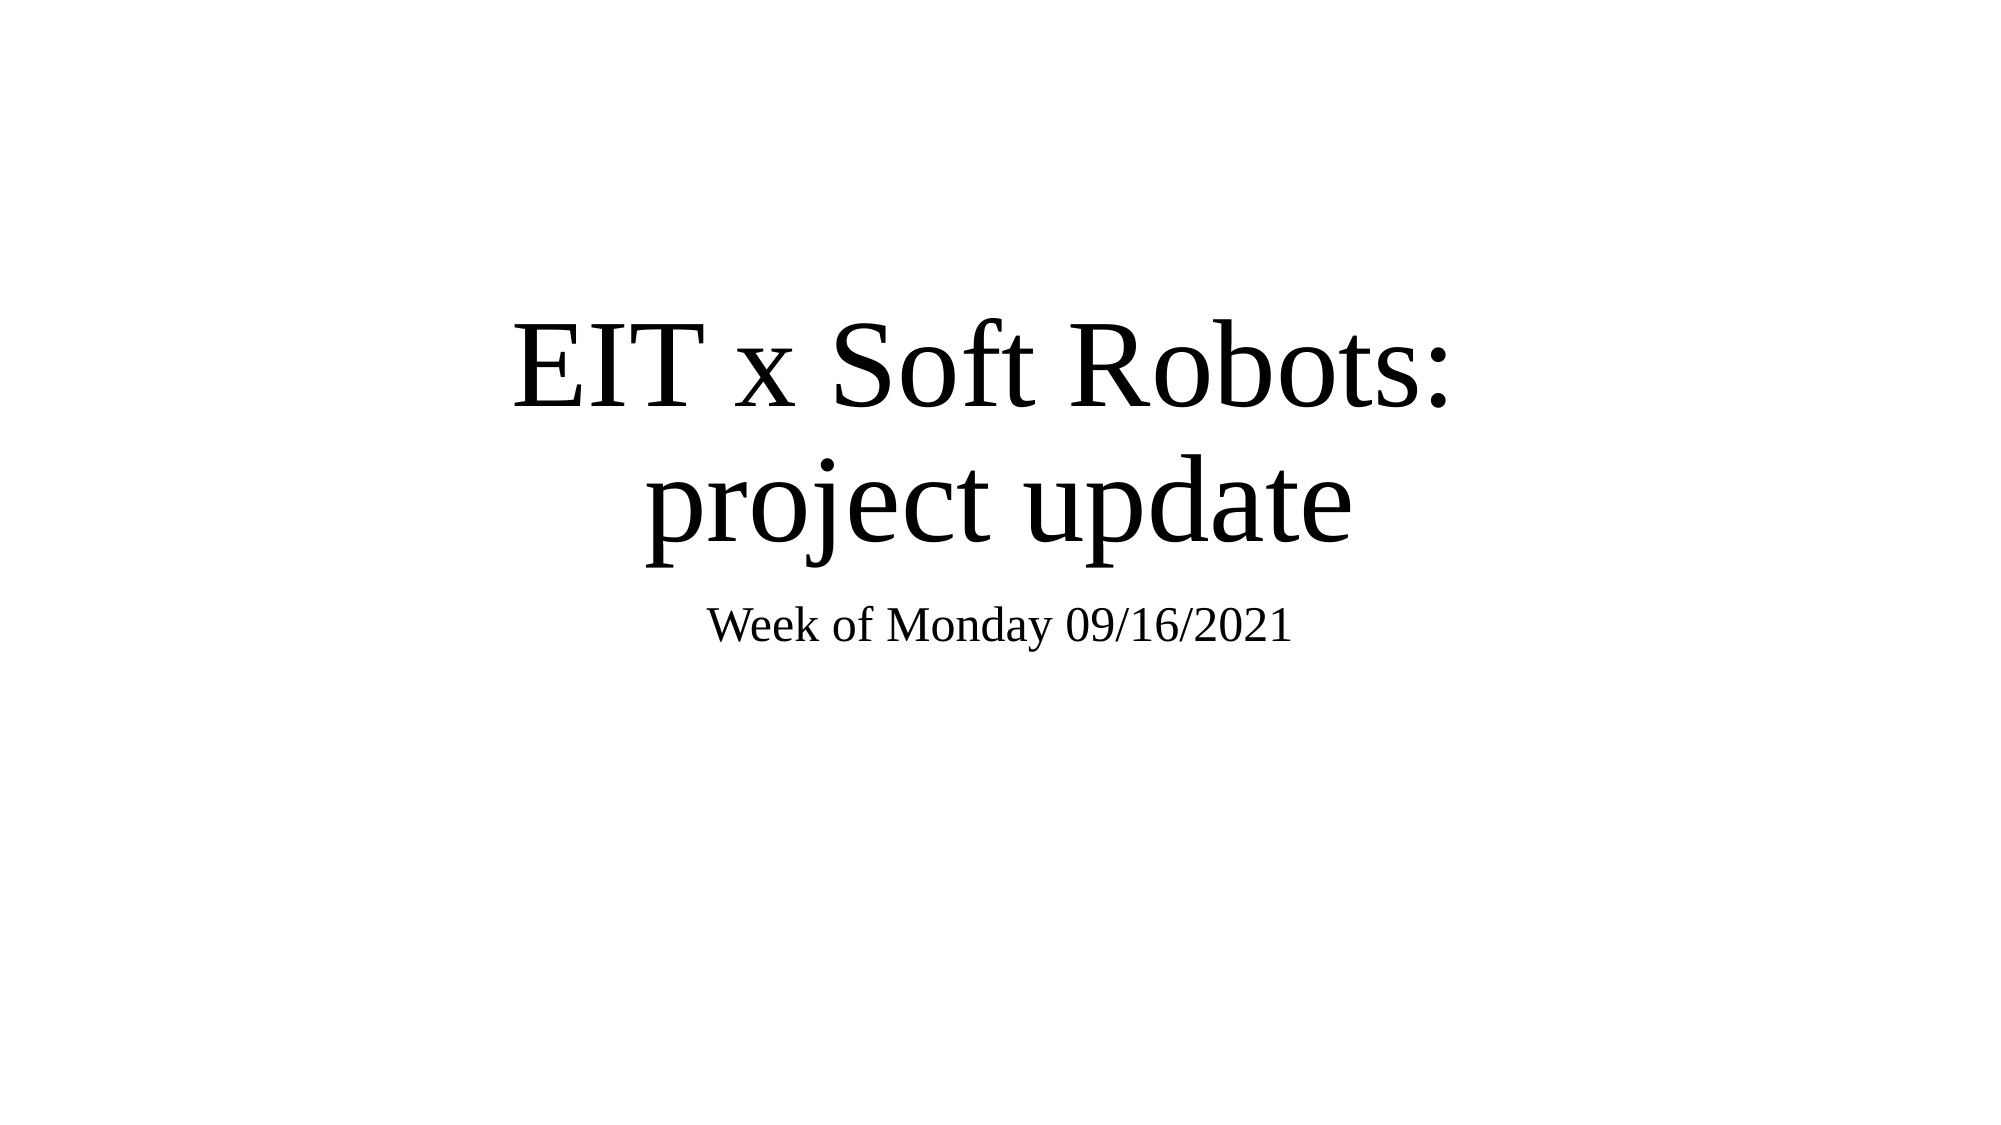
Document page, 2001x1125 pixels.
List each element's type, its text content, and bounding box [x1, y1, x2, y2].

title EIT x Soft Robots: project update [249, 184, 1750, 576]
subtitle Week of Monday 09/16/2021 [249, 590, 1750, 863]
